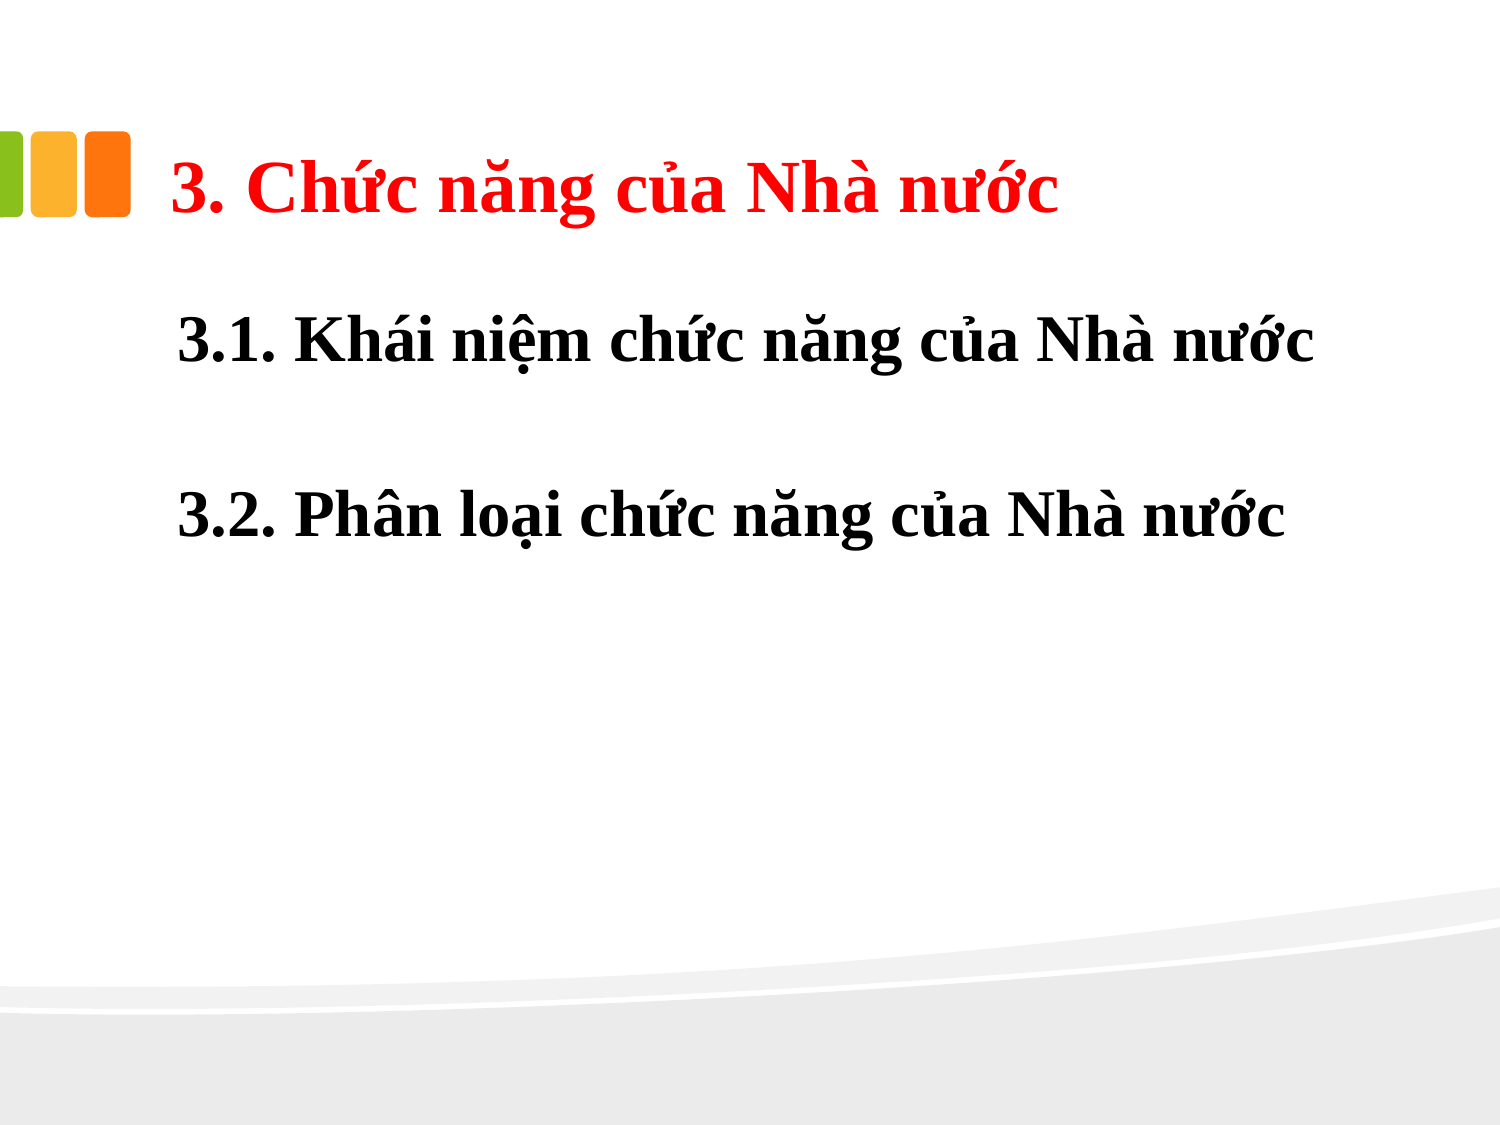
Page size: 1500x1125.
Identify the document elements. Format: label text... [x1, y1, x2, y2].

text_box 3.2. Phân loại chức năng của Nhà nước [162, 462, 1350, 558]
text_box 3.1. Khái niệm chức năng của Nhà nước [162, 287, 1350, 383]
title 3. Chức năng của Nhà nước [150, 24, 1350, 238]
